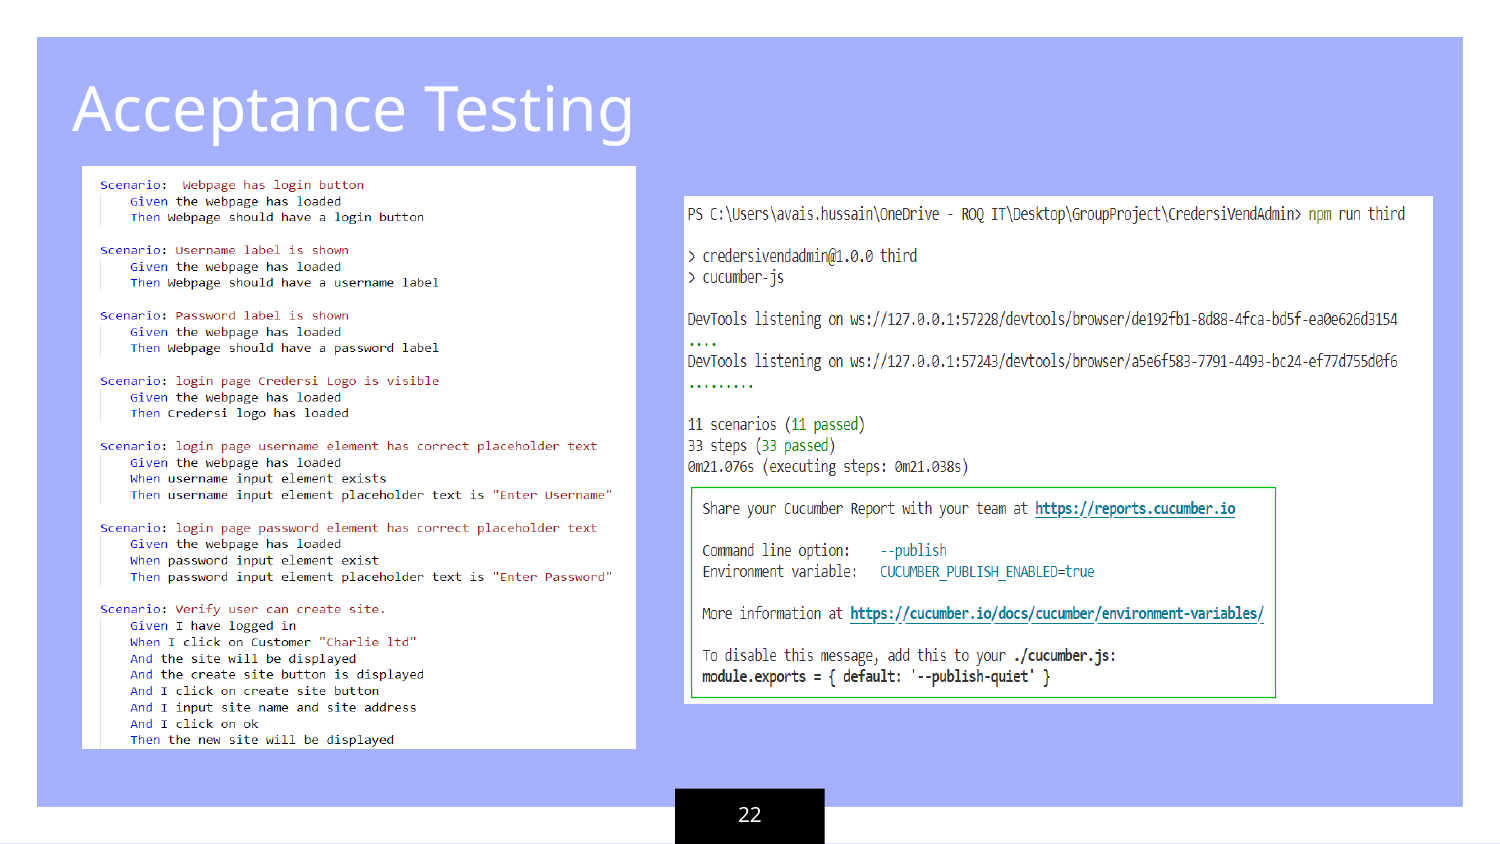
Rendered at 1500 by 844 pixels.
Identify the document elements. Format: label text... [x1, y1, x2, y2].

text_box Acceptance Testing [57, 18, 901, 159]
picture [683, 196, 1433, 704]
picture [82, 165, 637, 749]
slide_number 22 [675, 788, 825, 844]
